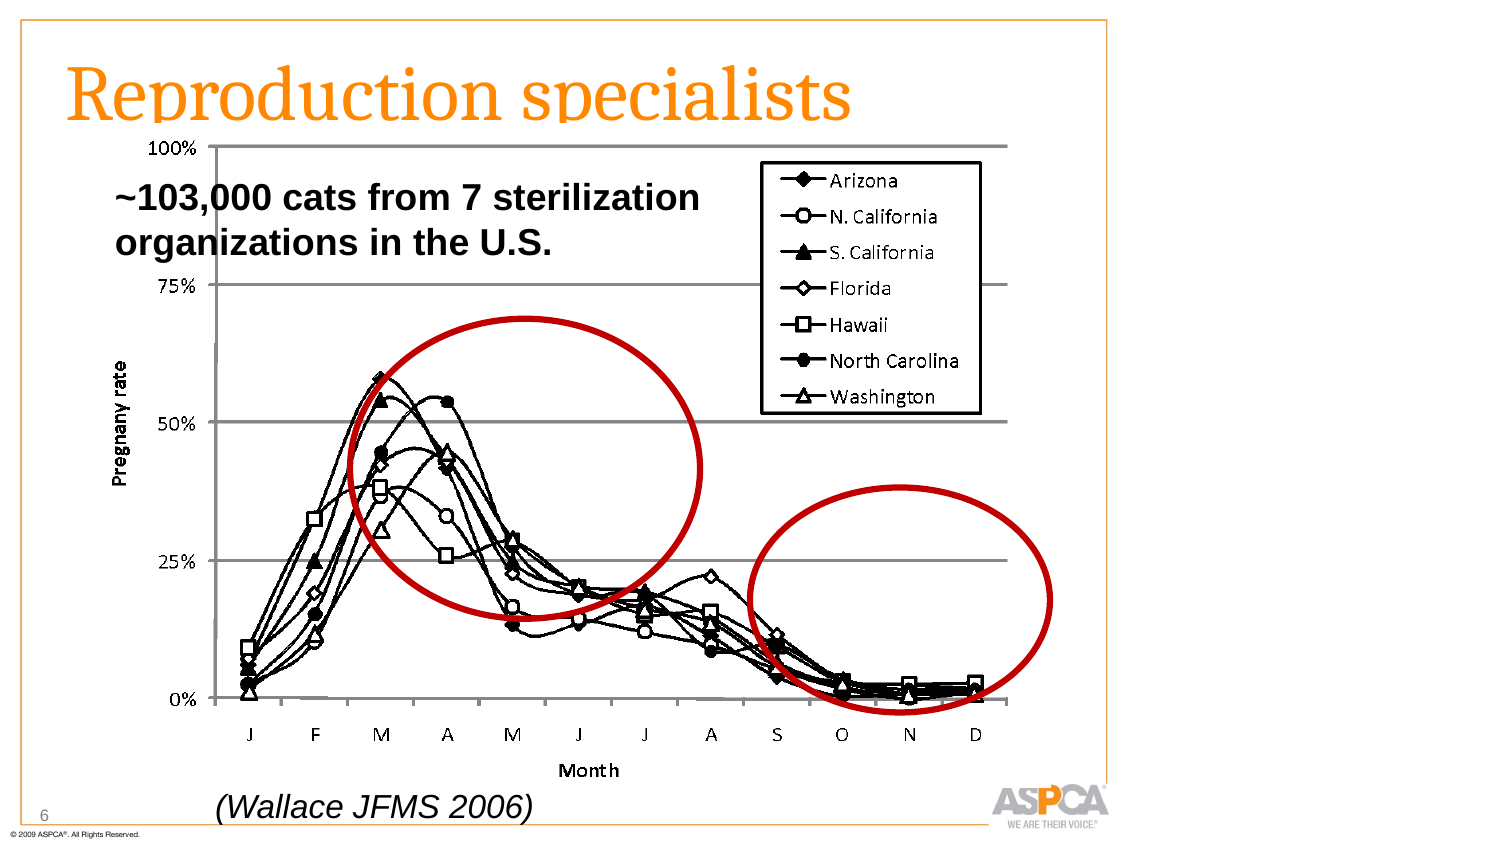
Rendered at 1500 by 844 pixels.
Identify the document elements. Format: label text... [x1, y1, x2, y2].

picture [0, 0, 1126, 844]
title Reproduction specialists [50, 28, 1388, 150]
text_box (Wallace JFMS 2006) [199, 778, 1163, 833]
